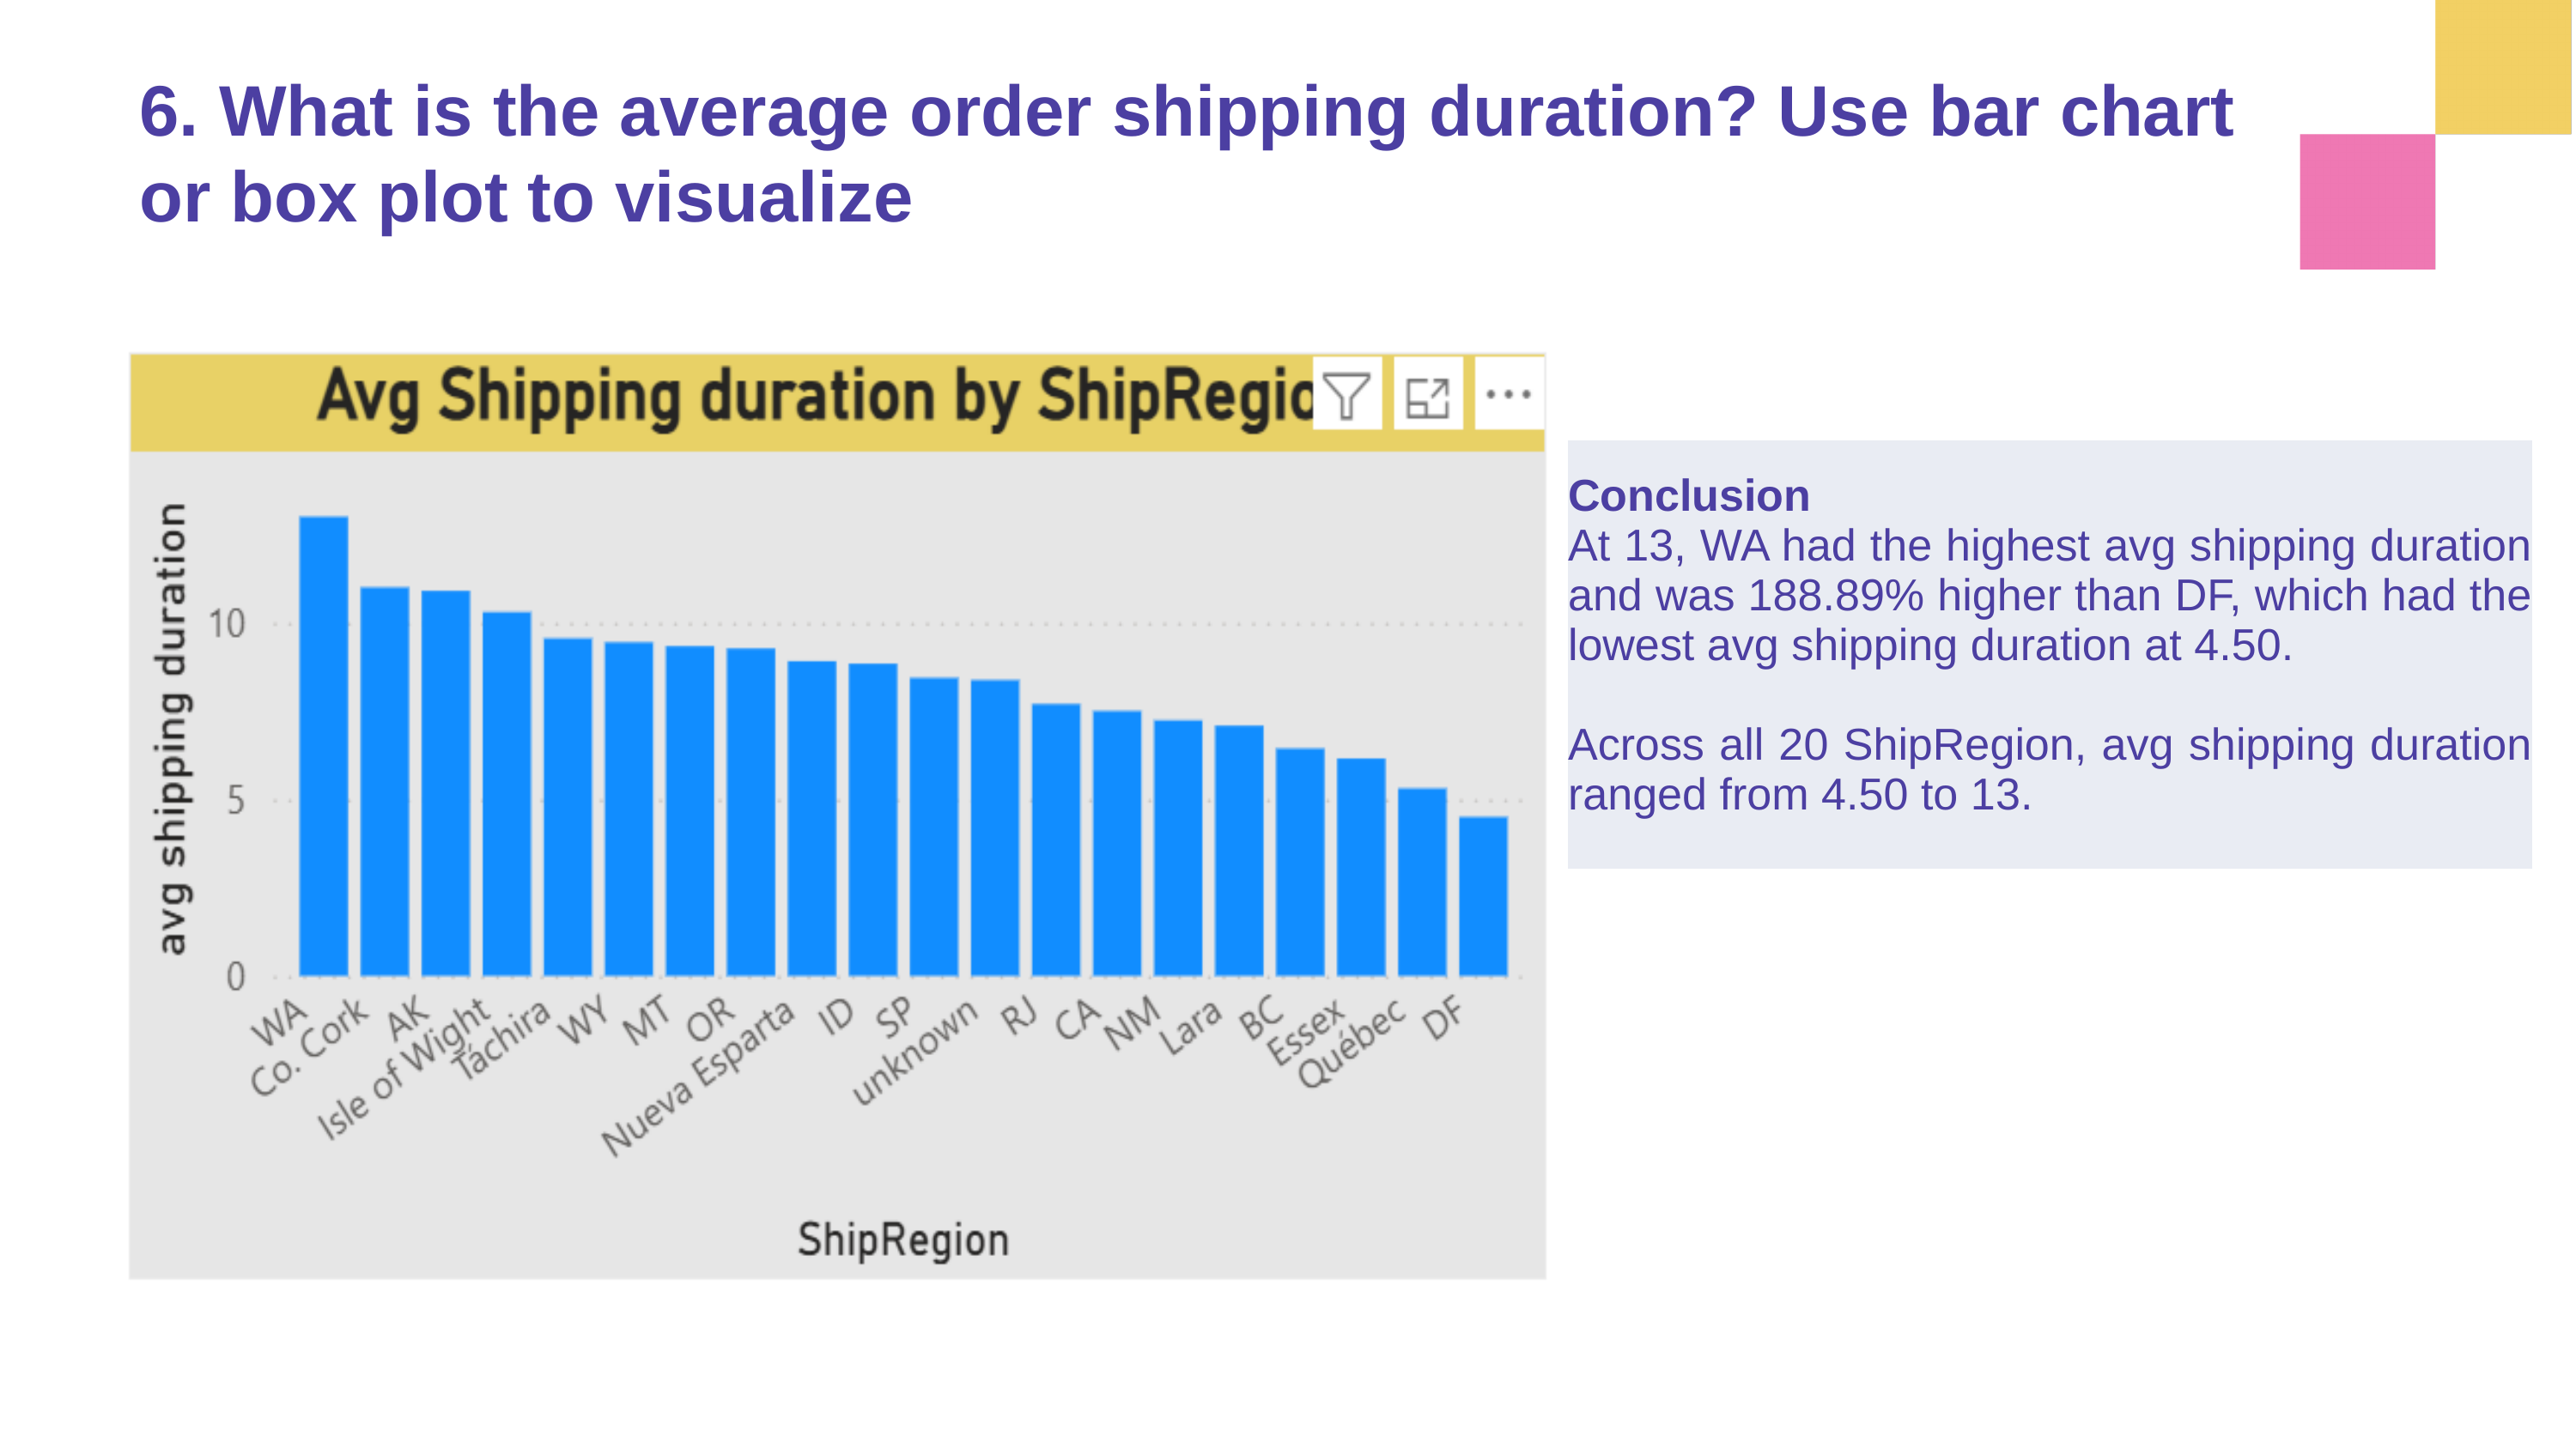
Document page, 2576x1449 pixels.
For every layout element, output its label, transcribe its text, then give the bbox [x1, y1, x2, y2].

text_box 6. What is the average order shipping duration? Use bar chart or box plot to visualize [139, 64, 2265, 236]
picture [118, 348, 1557, 1288]
text_box [2300, 0, 2576, 270]
table_header Conclusion ﻿At 13, WA had the highest avg shipping duration and was 188.89% higher than DF, which had the lowest avg shipping duration at 4.50.﻿ ﻿Across all 20 ShipRegion, avg shipping duration ranged from 4.50 to 13.﻿ [1568, 440, 2532, 869]
